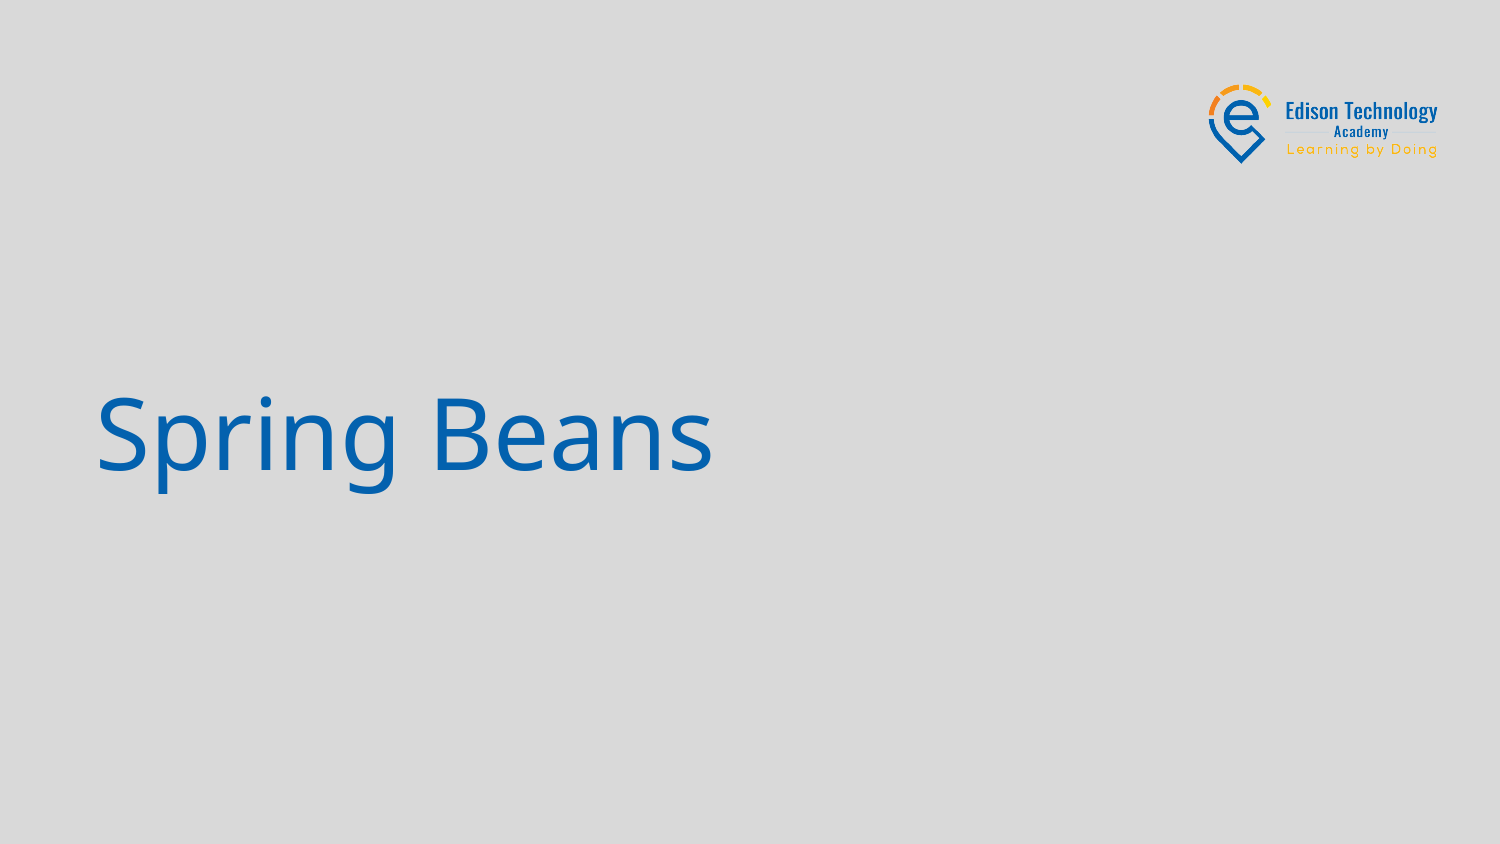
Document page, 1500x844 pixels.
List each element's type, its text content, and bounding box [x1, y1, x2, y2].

title Spring Beans [80, 86, 1249, 758]
picture [1147, 83, 1500, 167]
